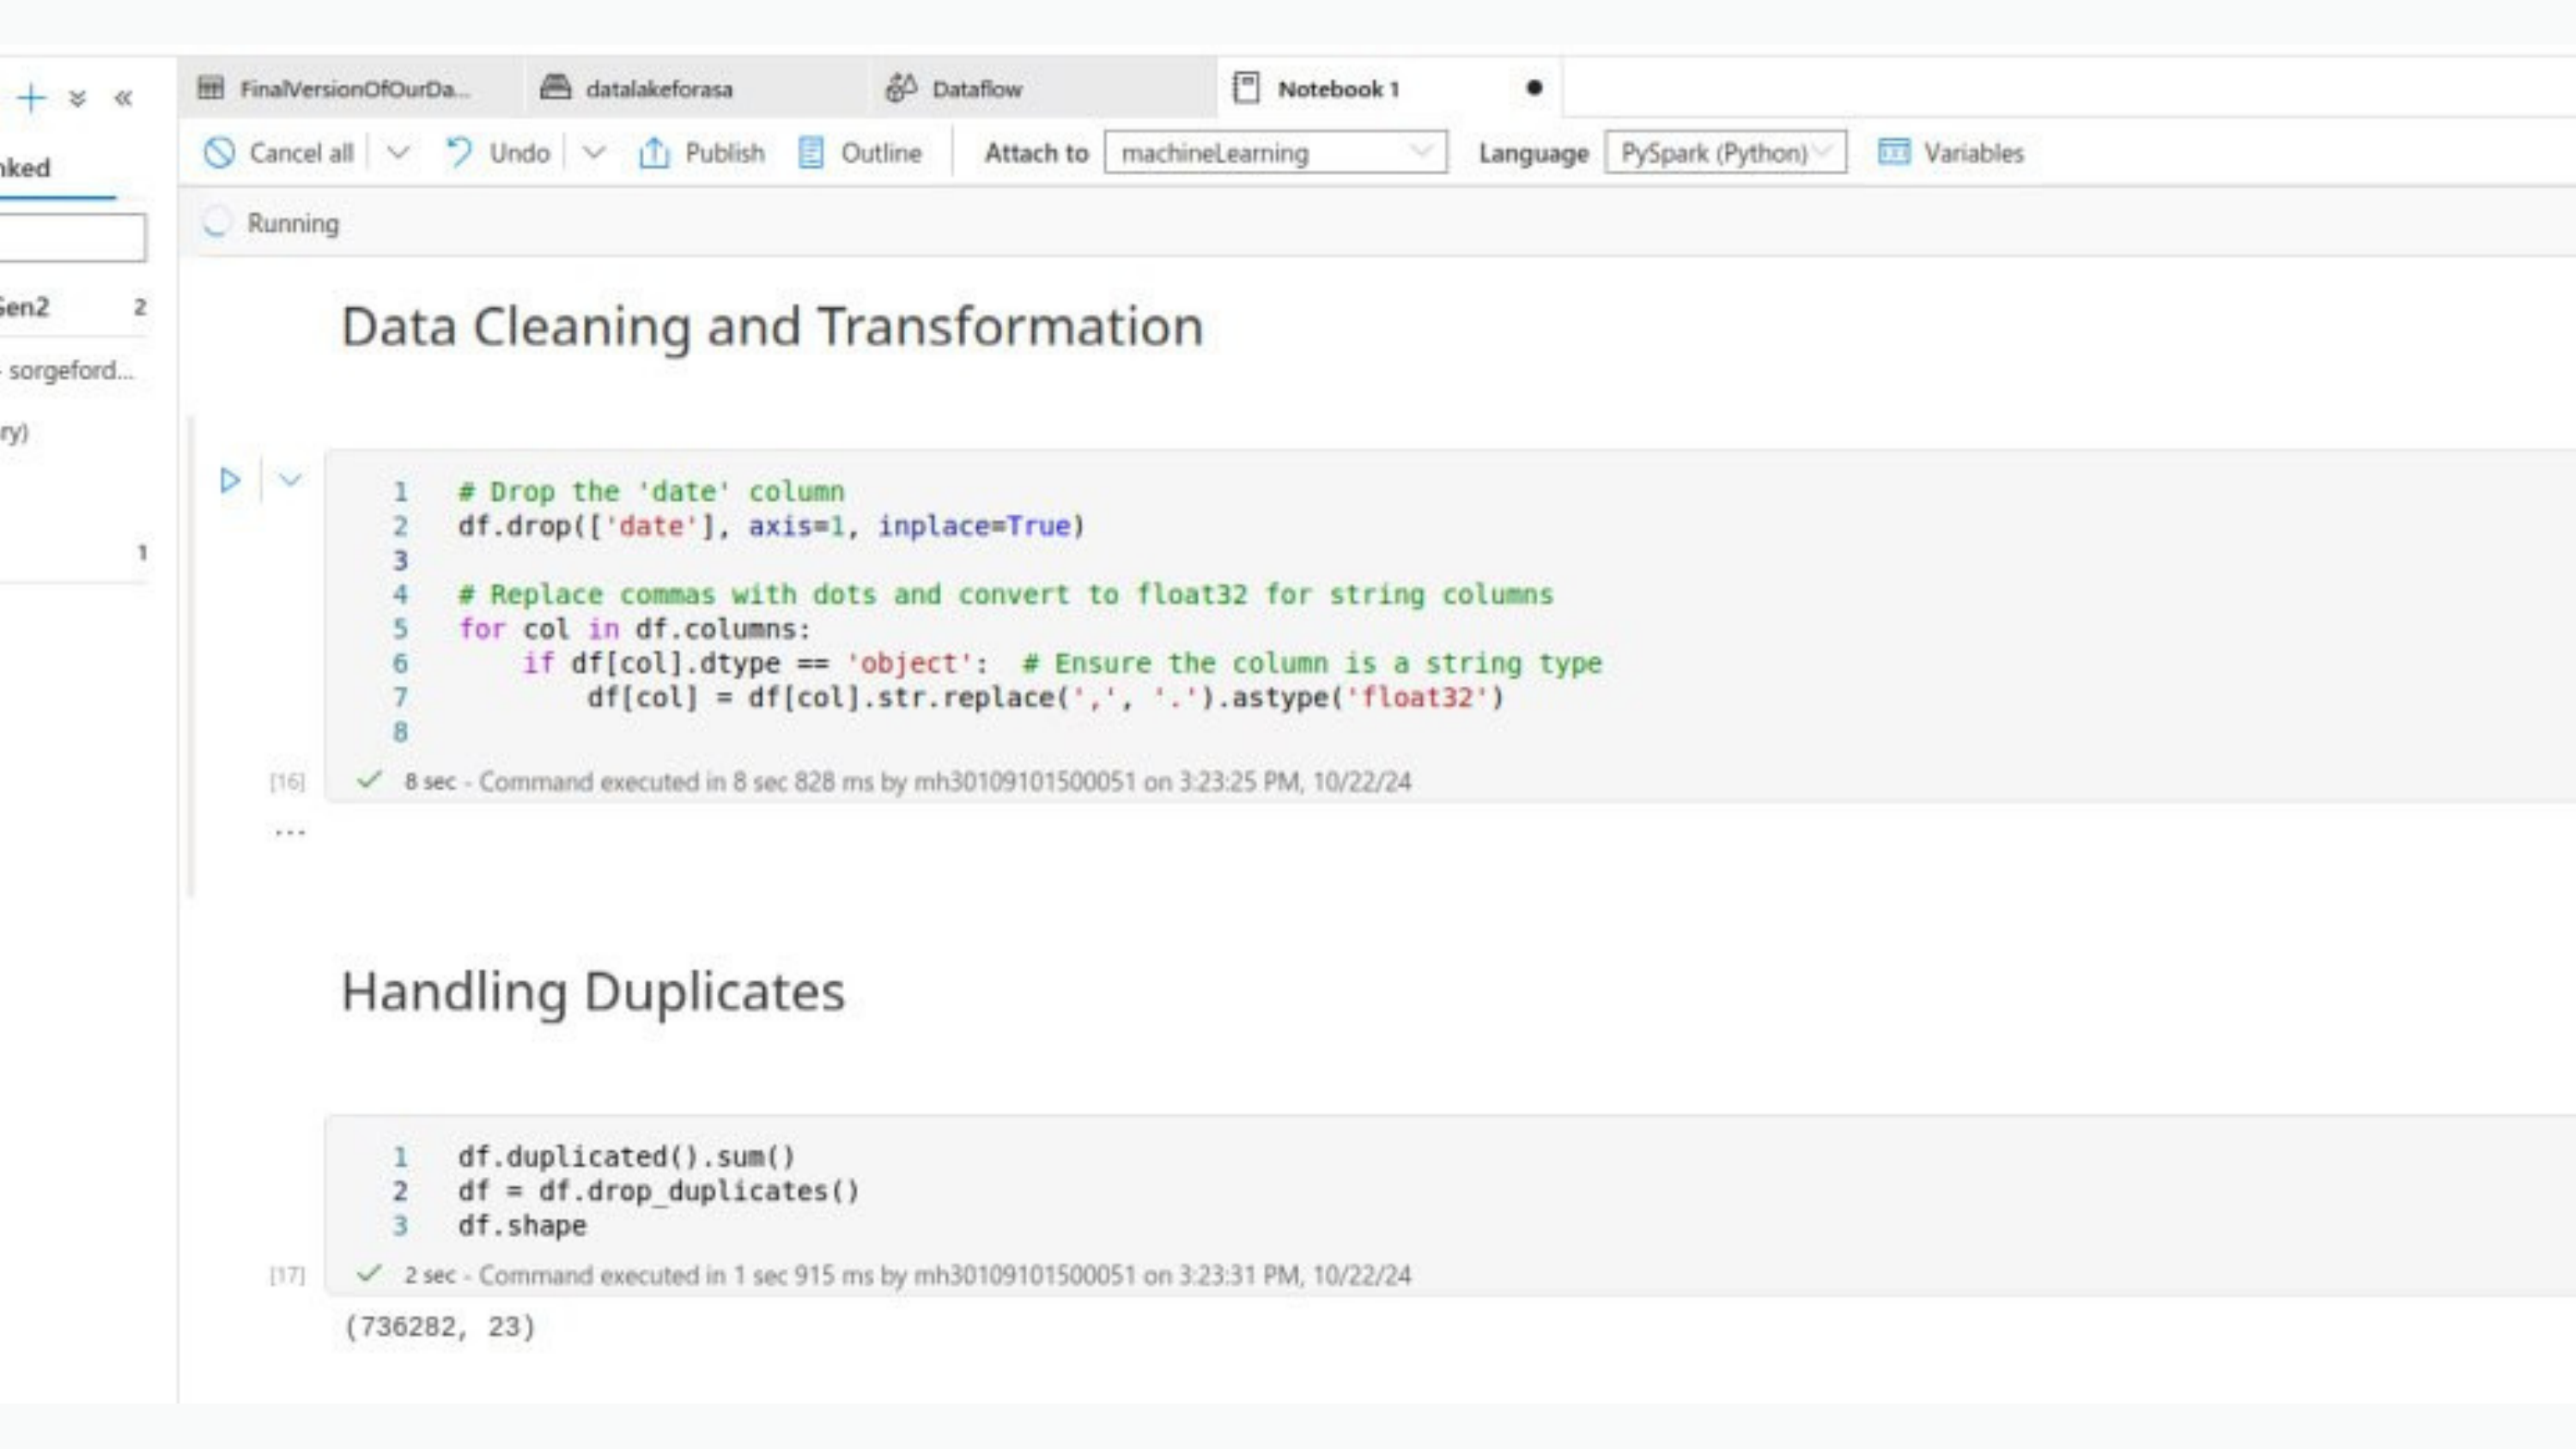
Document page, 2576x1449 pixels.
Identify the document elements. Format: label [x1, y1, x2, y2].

text_box [0, 45, 2576, 1404]
